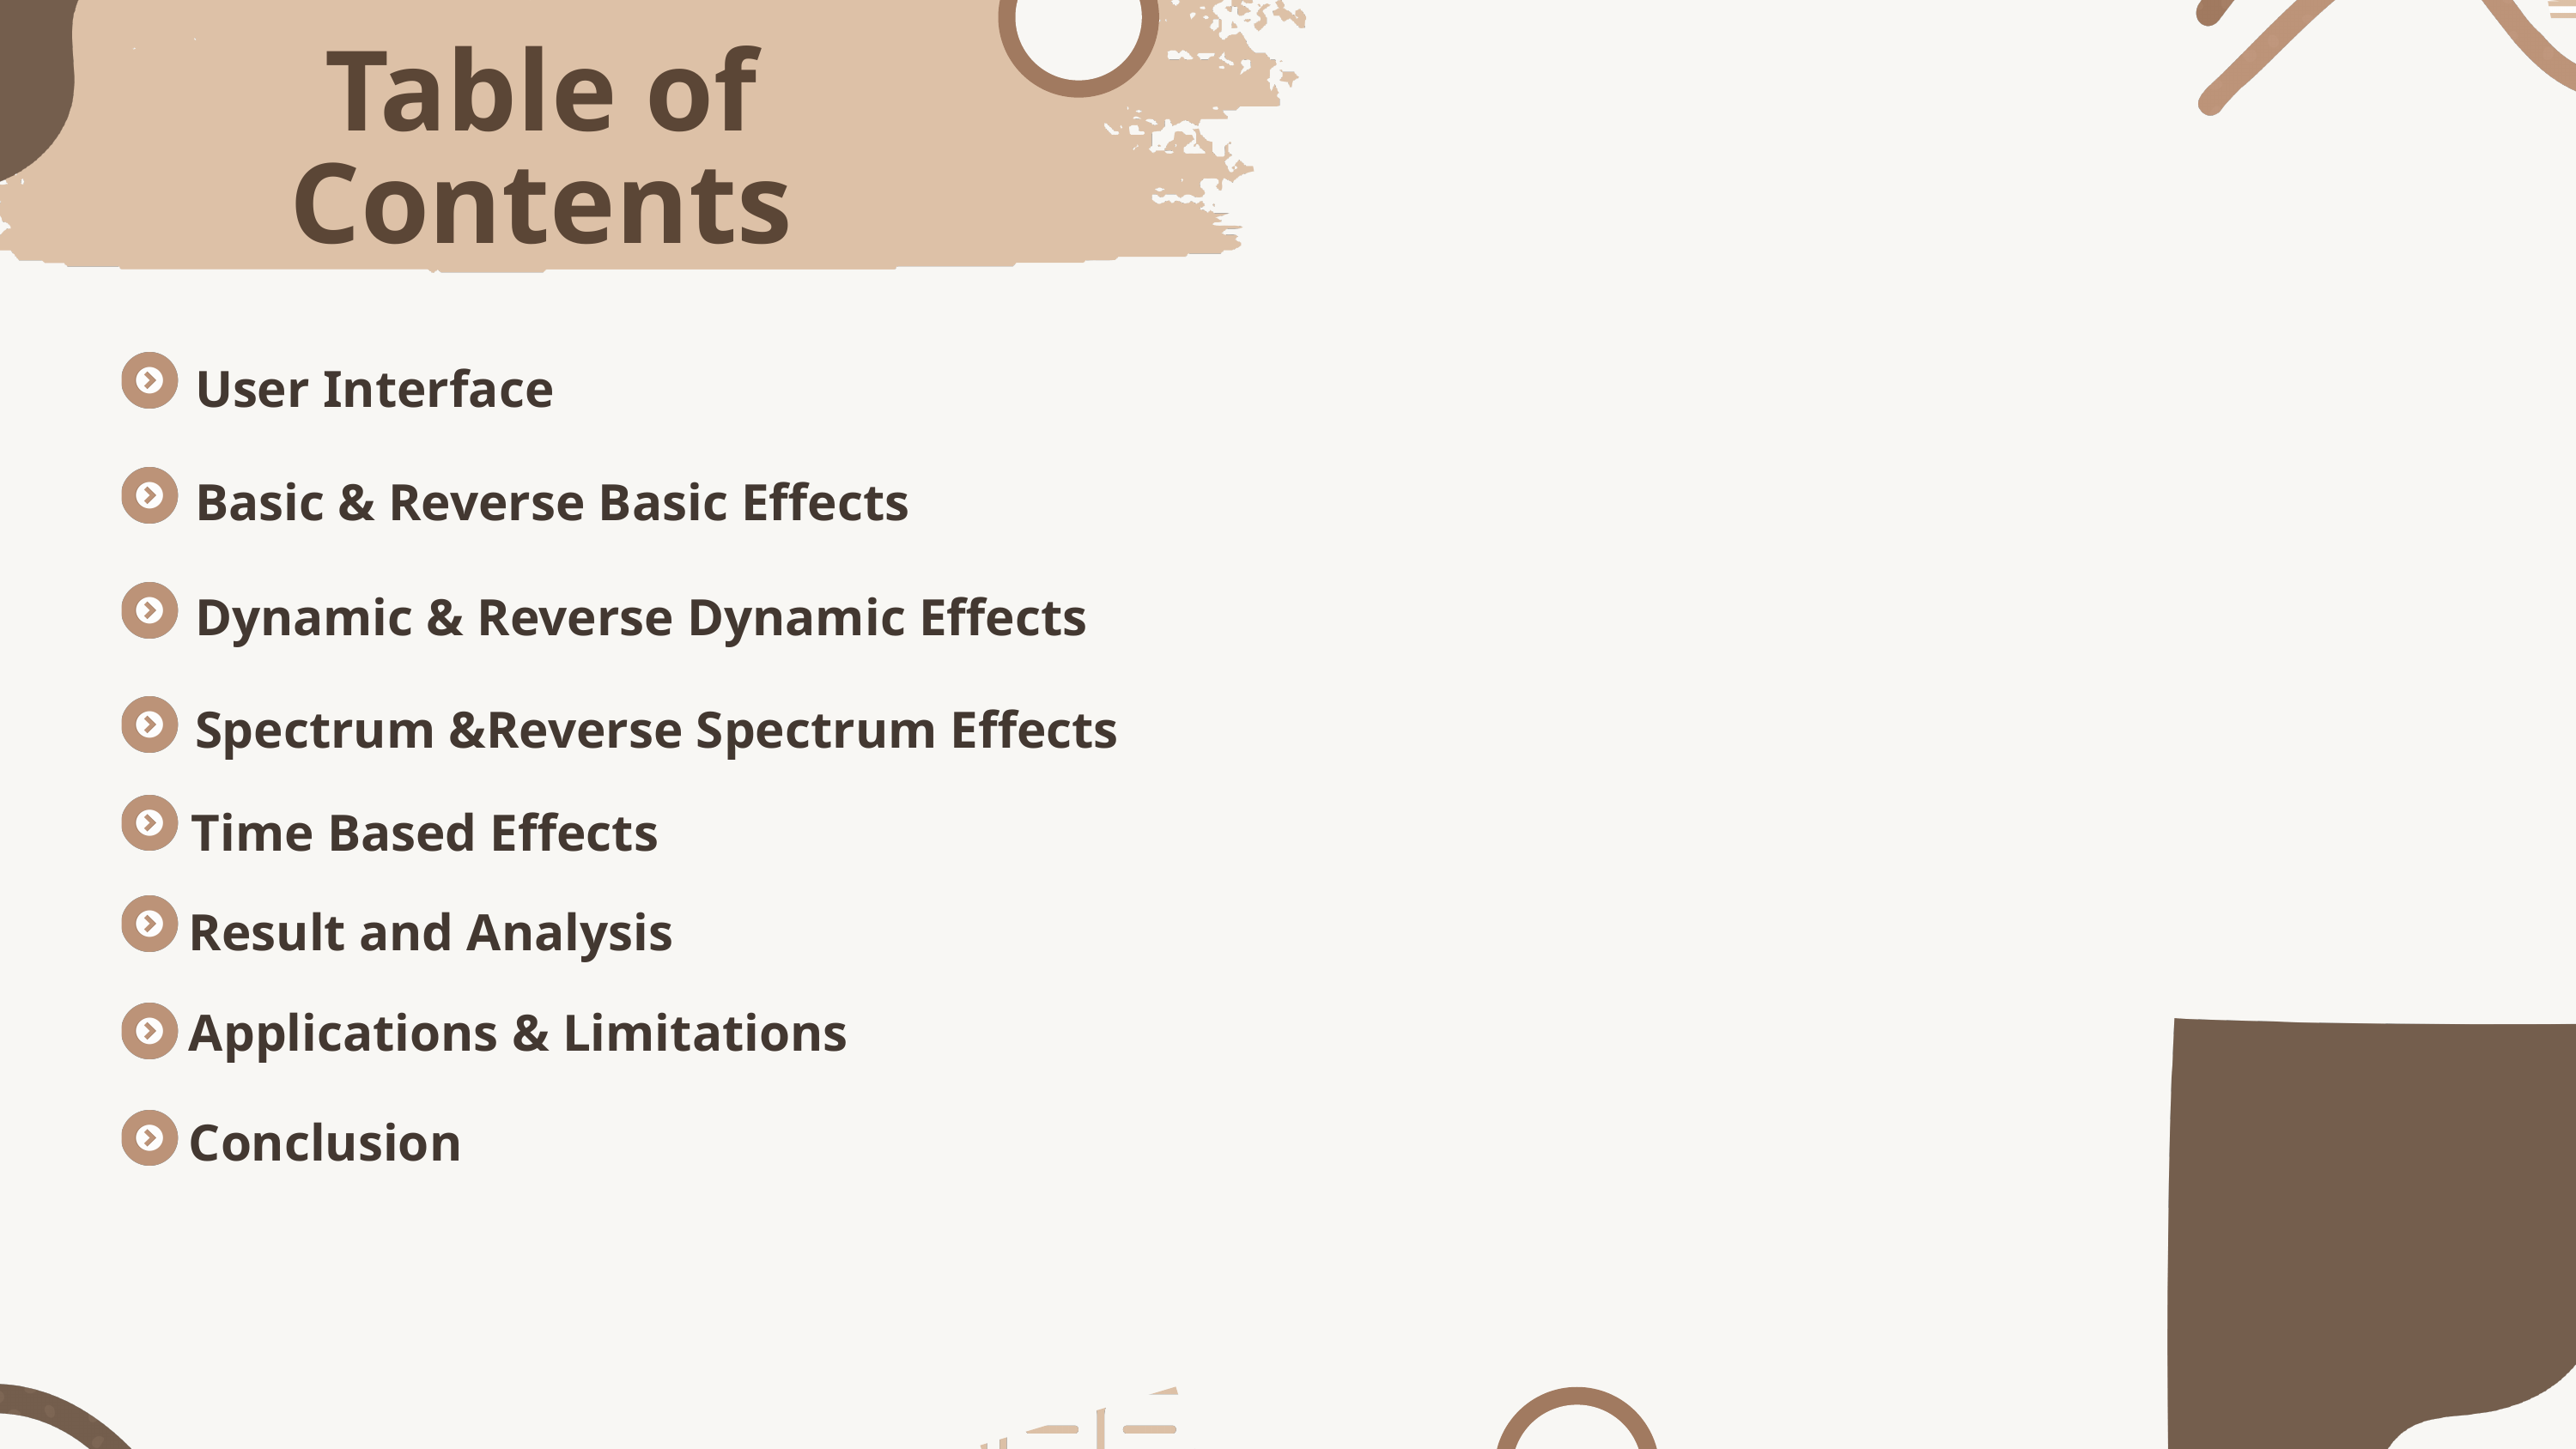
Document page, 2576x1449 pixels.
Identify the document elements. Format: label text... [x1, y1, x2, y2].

text_box [246, 0, 1307, 273]
text_box [0, 1337, 237, 1449]
text_box [980, 1386, 1195, 1449]
text_box [121, 467, 185, 524]
text_box [2164, 1018, 2576, 1449]
text_box Spectrum &Reverse Spectrum Effects [195, 693, 1192, 758]
text_box Conclusion [188, 1106, 1221, 1171]
text_box [121, 379, 185, 409]
text_box [121, 895, 185, 952]
text_box Dynamic & Reverse Dynamic Effects [195, 579, 1192, 646]
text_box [998, 0, 1160, 98]
text_box [121, 795, 185, 851]
text_box [121, 1003, 185, 1059]
text_box User Interface [195, 352, 1192, 418]
text_box [0, 0, 246, 379]
text_box Basic & Reverse Basic Effects [195, 465, 1192, 531]
text_box Table of Contents [246, 41, 976, 266]
text_box [121, 582, 185, 639]
text_box Applications & Limitations [188, 996, 1221, 1061]
text_box Time Based Effects [191, 796, 1188, 862]
text_box Result and Analysis [188, 895, 1221, 961]
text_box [1494, 1386, 1660, 1449]
text_box [121, 1110, 185, 1166]
text_box [2188, 0, 2576, 118]
text_box [121, 696, 185, 753]
text_box [2547, 0, 2576, 30]
